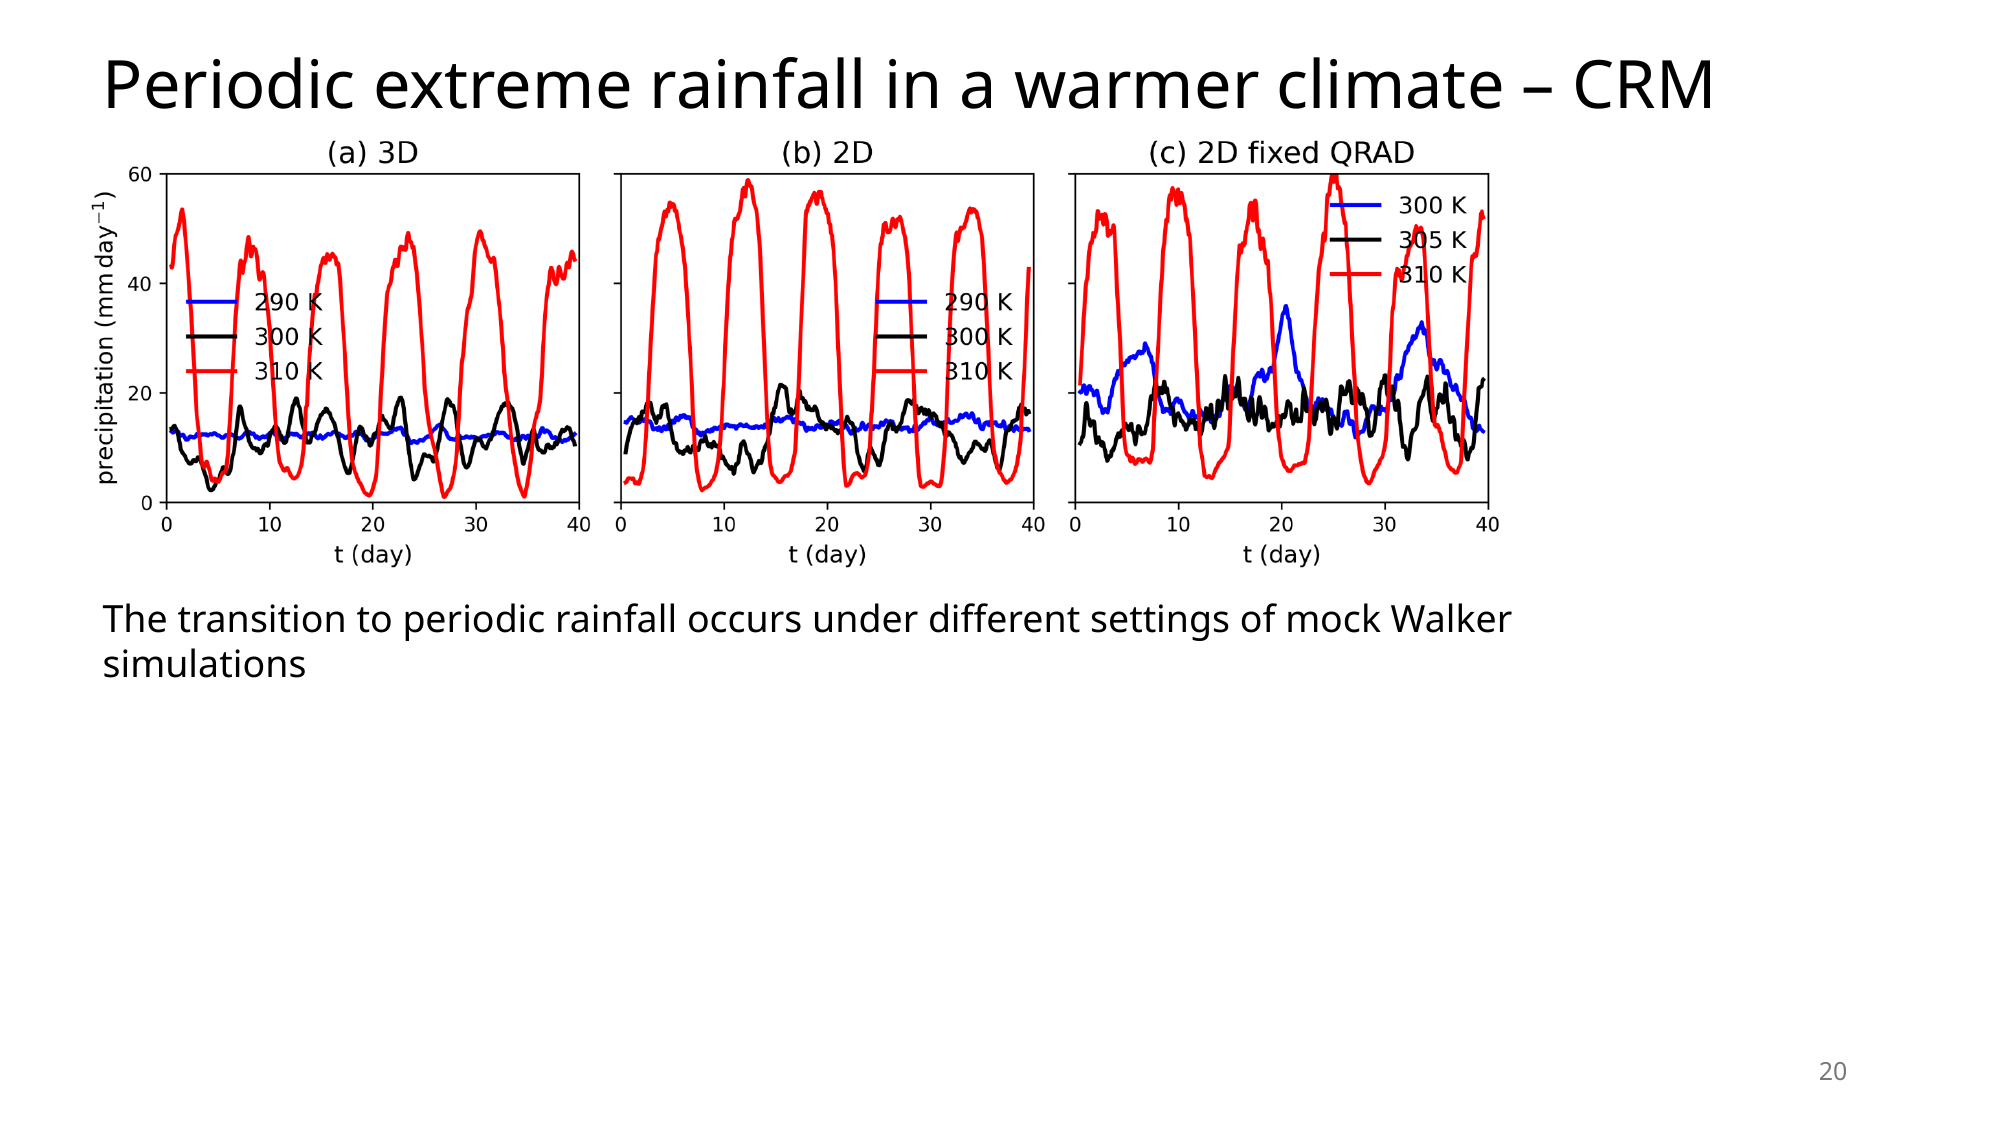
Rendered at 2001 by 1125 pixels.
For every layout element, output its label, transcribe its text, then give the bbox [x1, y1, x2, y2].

text_box Periodic extreme rainfall in a warmer climate – CRM simulations [87, 34, 1972, 209]
text_box The transition to periodic rainfall occurs under different settings of mock Walker simulations [87, 587, 1565, 692]
slide_number 20 [1412, 1042, 1863, 1103]
picture [87, 129, 1504, 570]
